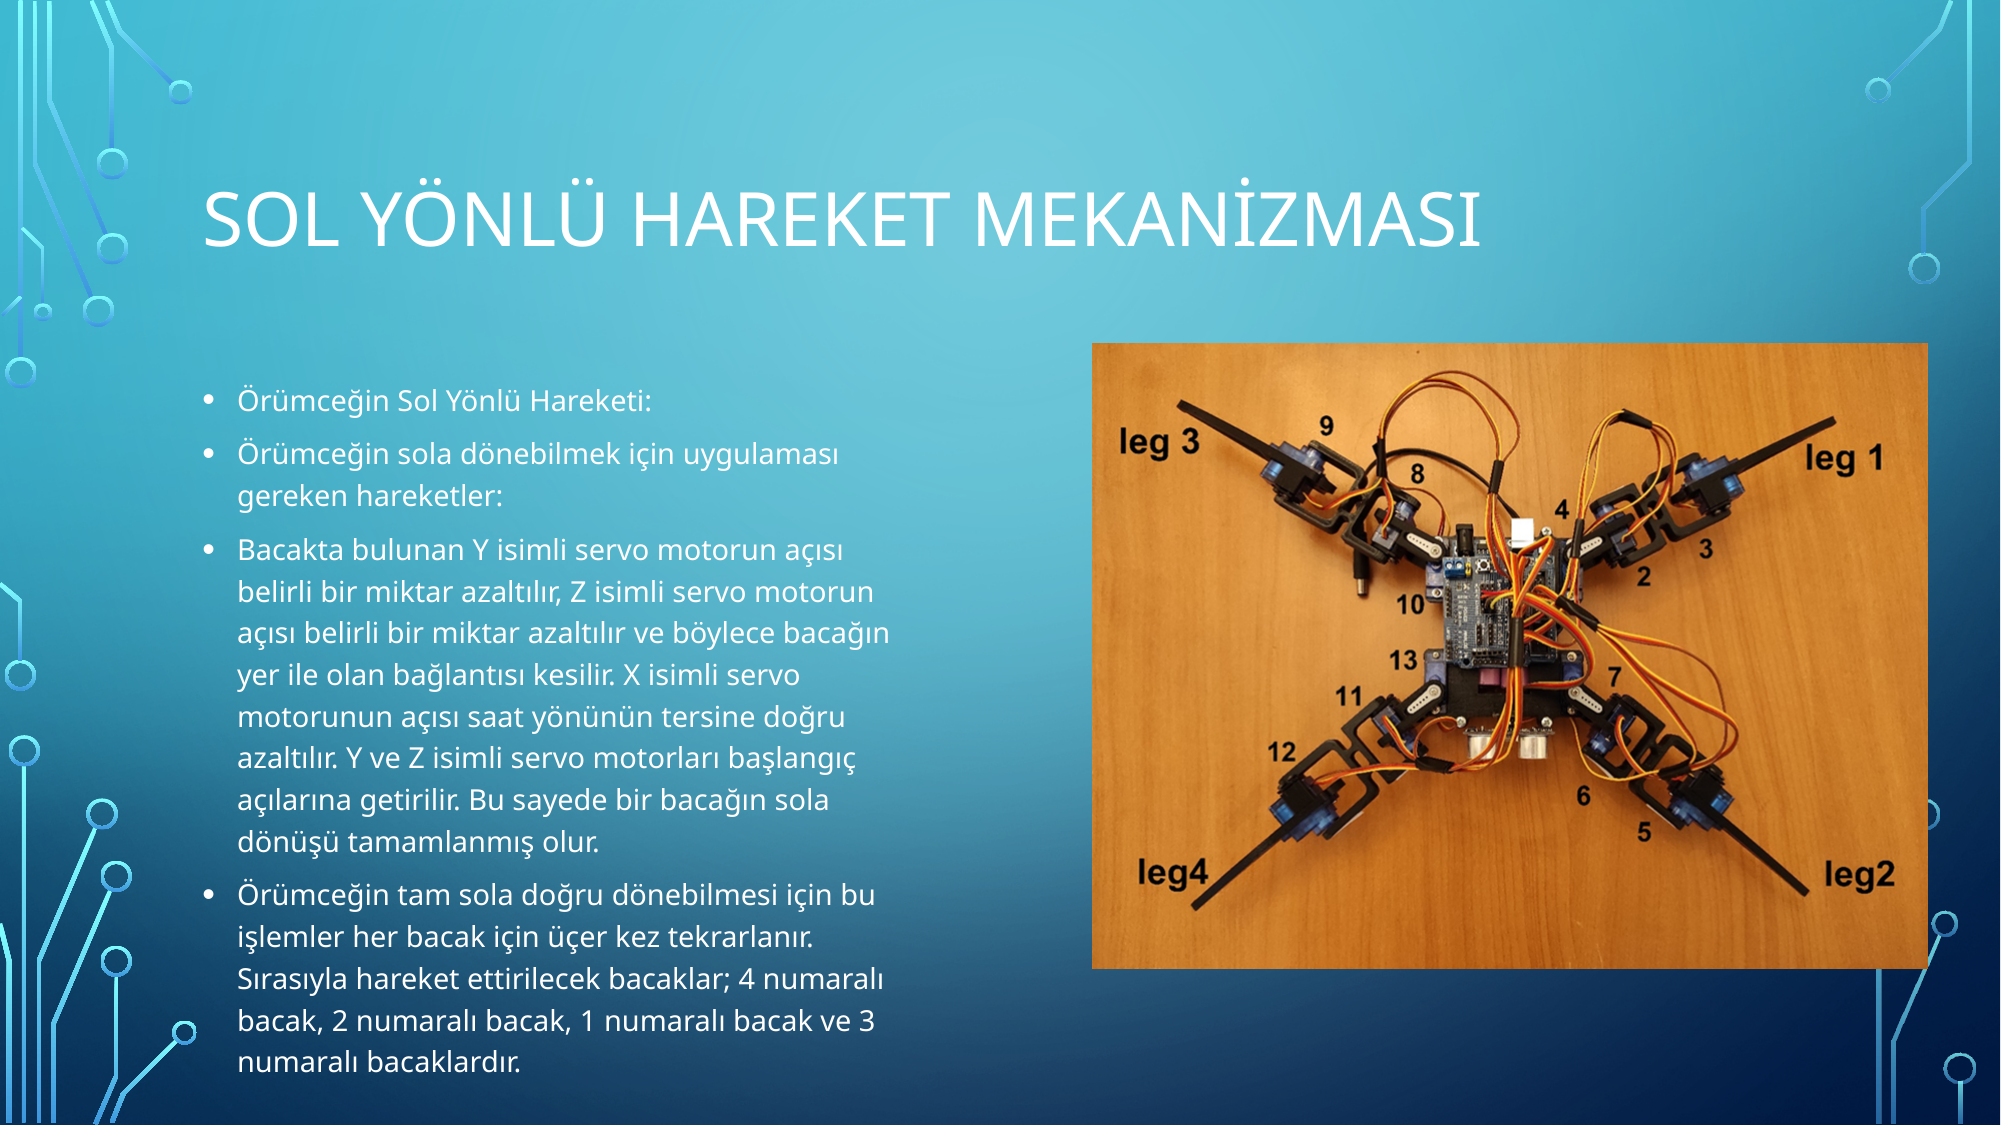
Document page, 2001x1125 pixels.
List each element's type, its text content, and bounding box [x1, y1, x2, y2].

picture [1092, 343, 1928, 970]
title Sol yönlü hareket mekanizması [187, 101, 1813, 344]
list Örümceğin Sol Yönlü Hareketi: Örümceğin sola dönebilmek için uygulaması gereken hareketler: Bacakta bulunan Y isimli servo motorun açısı belirli bir miktar azaltılır, Z isimli servo motorun açısı belirli bir miktar azaltılır ve böylece bacağın yer ile olan bağlantısı kesilir. X isimli servo motorunun açısı saat yönünün tersine doğru azaltılır. Y ve Z isimli servo motorları başlangıç açılarına getirilir. Bu sayede bir bacağın sola dönüşü tamamlanmış olur. Örümceğin tam sola doğru dönebilmesi için bu işlemler her bacak için üçer kez tekrarlanır. Sırasıyla hareket ettirilecek bacaklar; 4 numaralı bacak, 2 numaralı bacak, 1 numaralı bacak ve 3 numaralı bacaklardır. [187, 367, 929, 1110]
